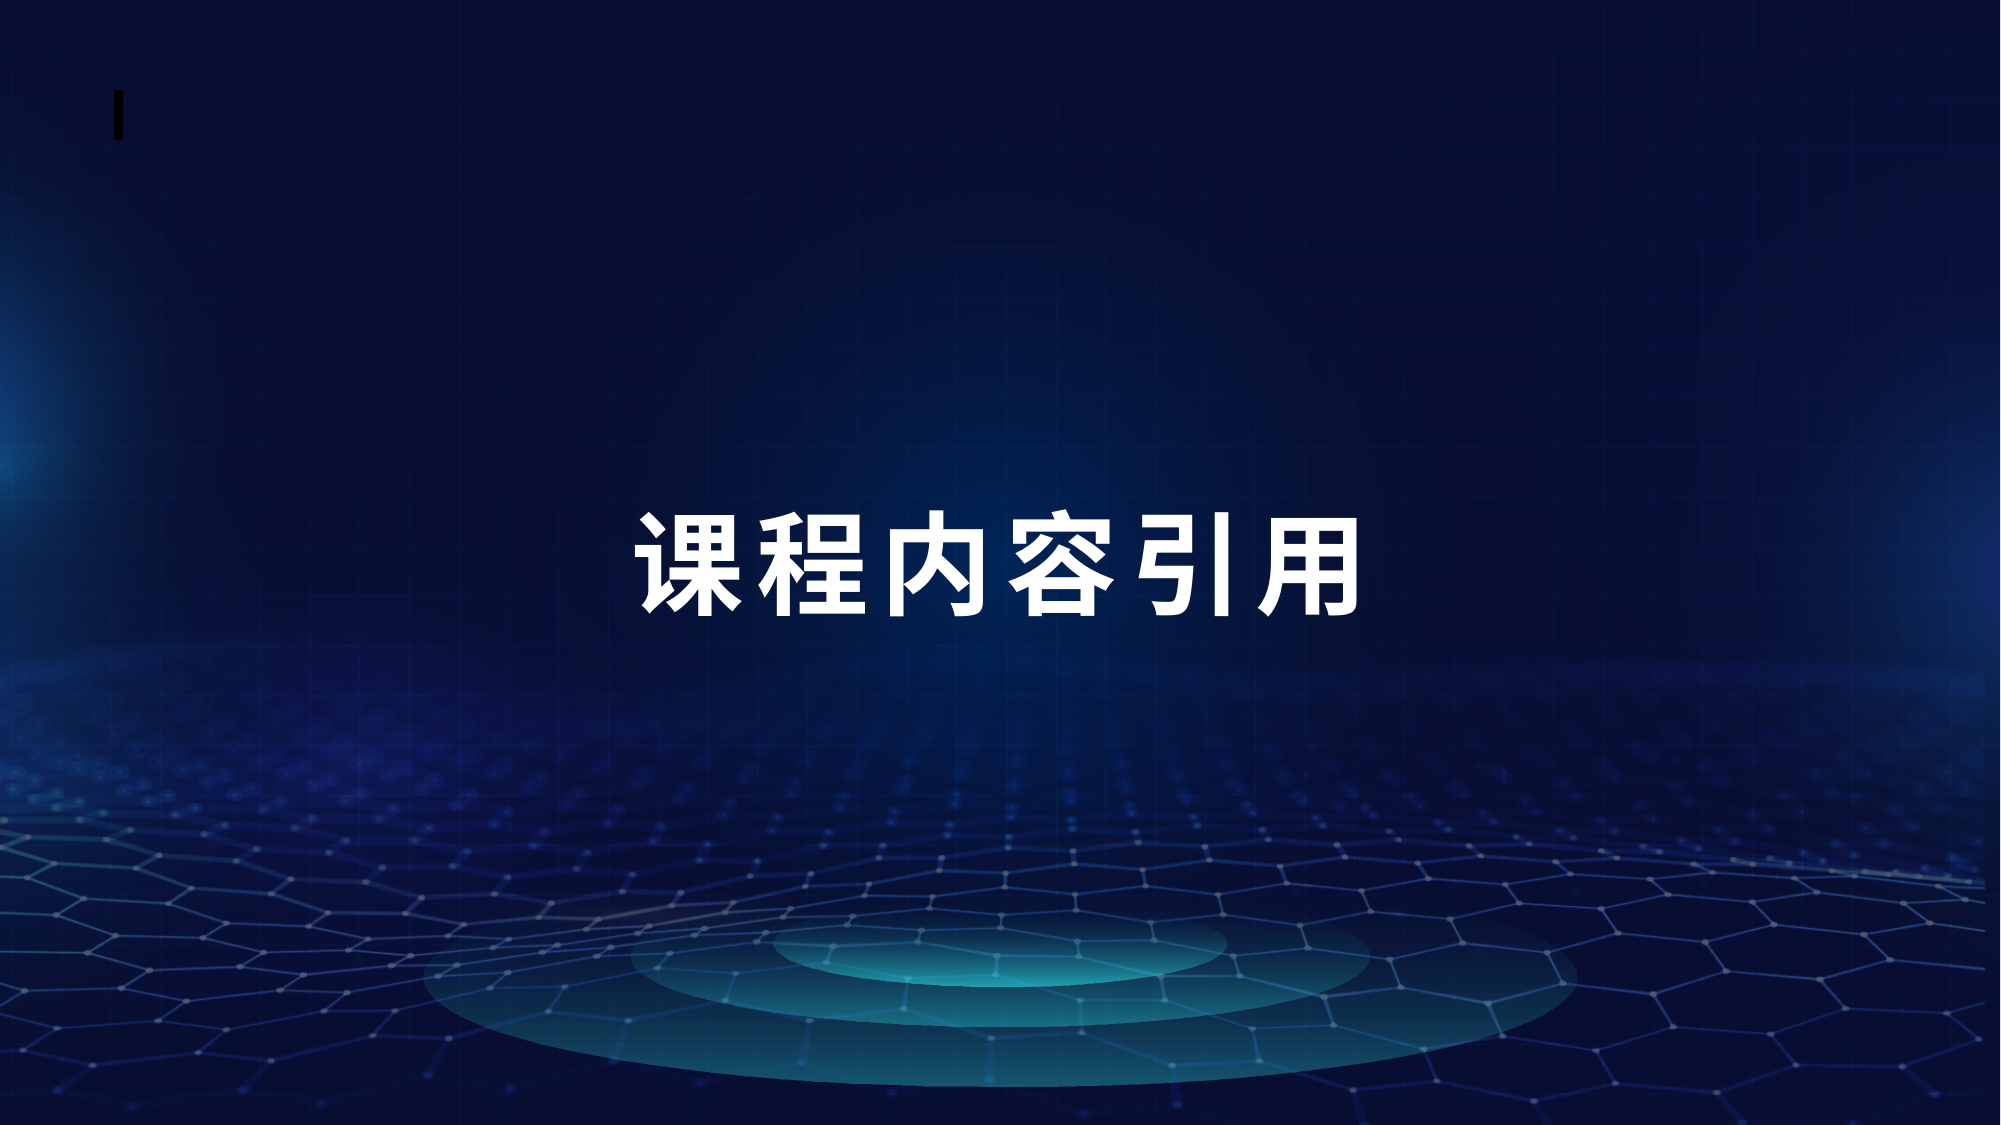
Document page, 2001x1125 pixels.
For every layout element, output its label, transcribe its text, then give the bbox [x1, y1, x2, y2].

picture [0, 0, 2001, 1125]
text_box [423, 867, 1577, 1087]
text_box 课程内容引用 [432, 494, 1568, 630]
